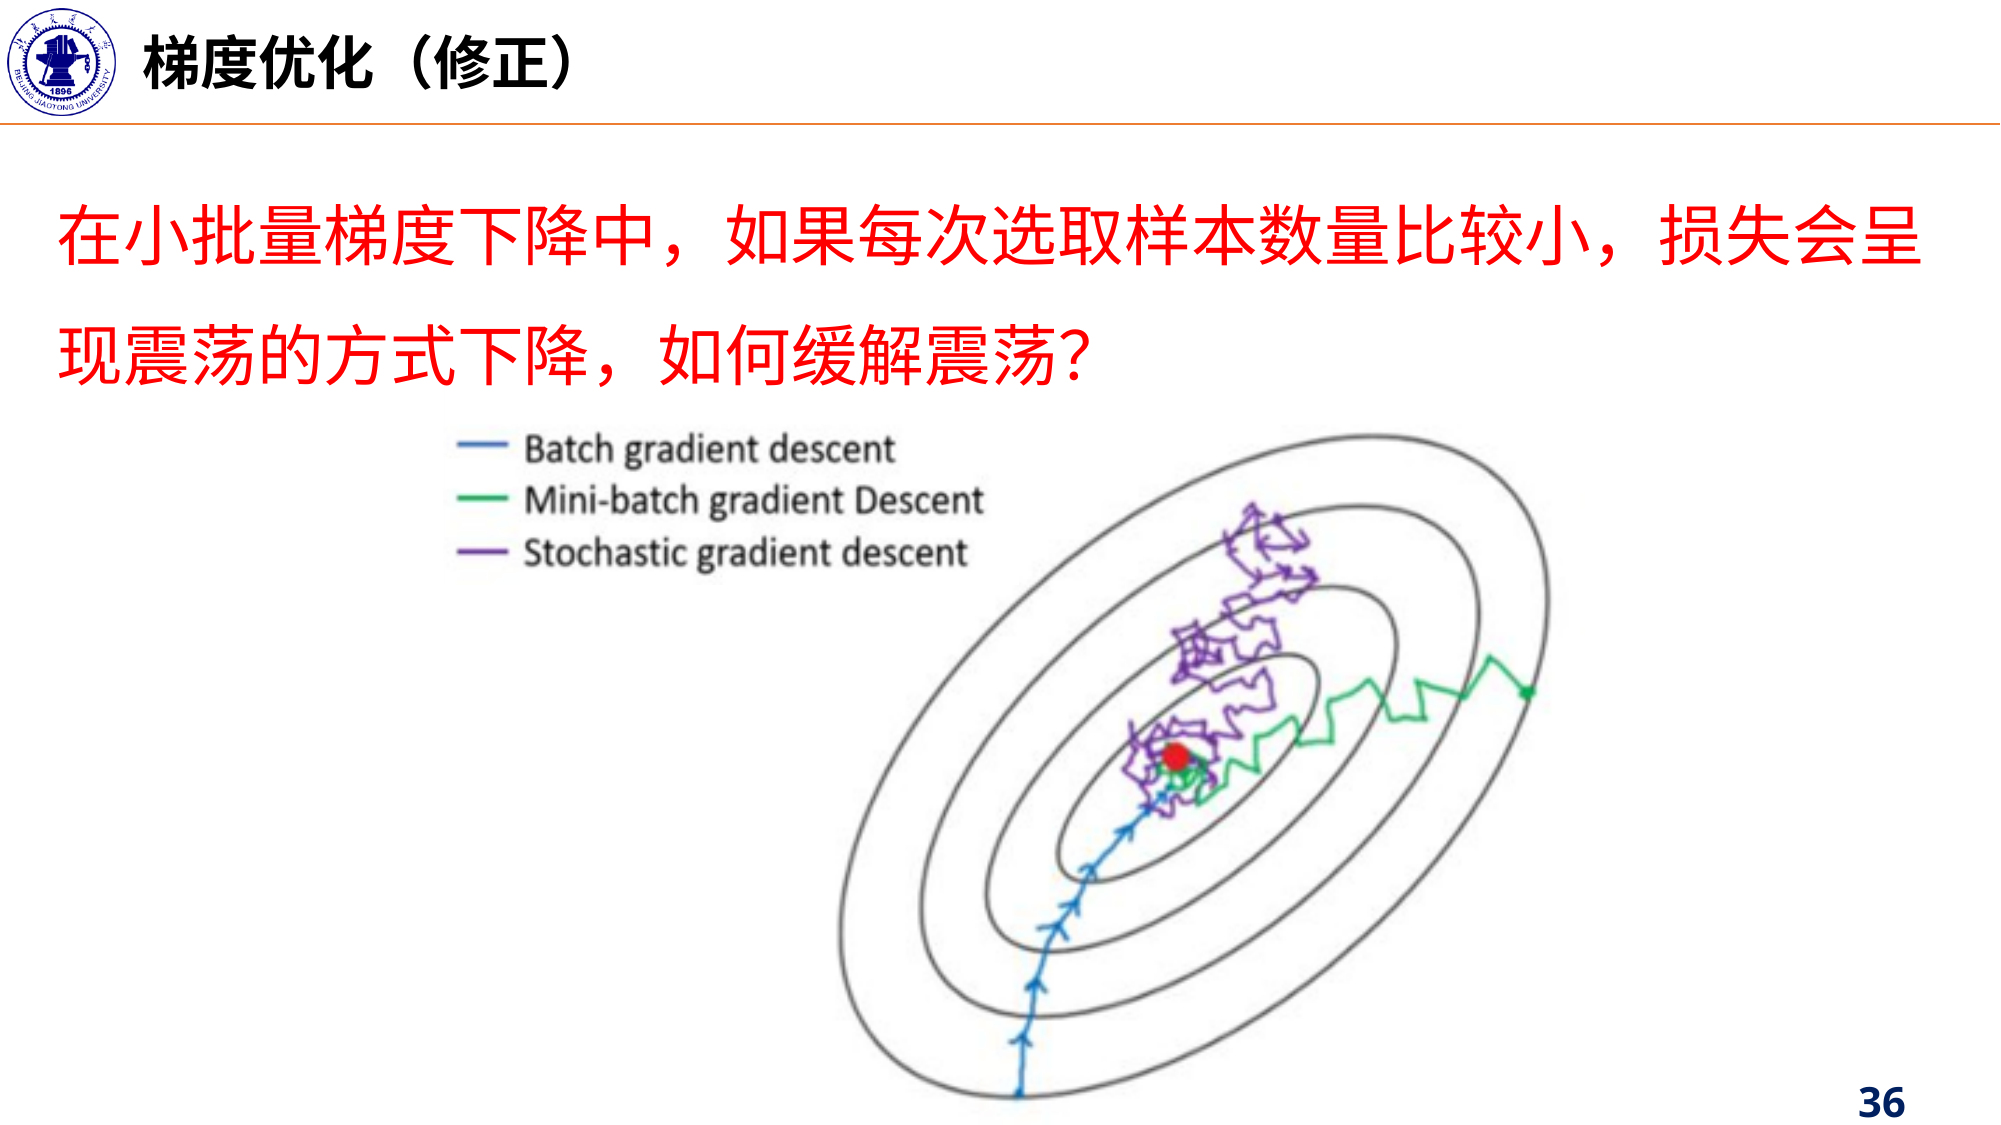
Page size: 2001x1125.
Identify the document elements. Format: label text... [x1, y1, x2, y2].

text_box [443, 370, 1585, 1125]
picture [7, 8, 116, 116]
text_box 梯度优化（修正） [127, 19, 1958, 146]
text_box 在小批量梯度下降中，如果每次选取样本数量比较小，损失会呈现震荡的方式下降，如何缓解震荡？ [42, 146, 1995, 272]
